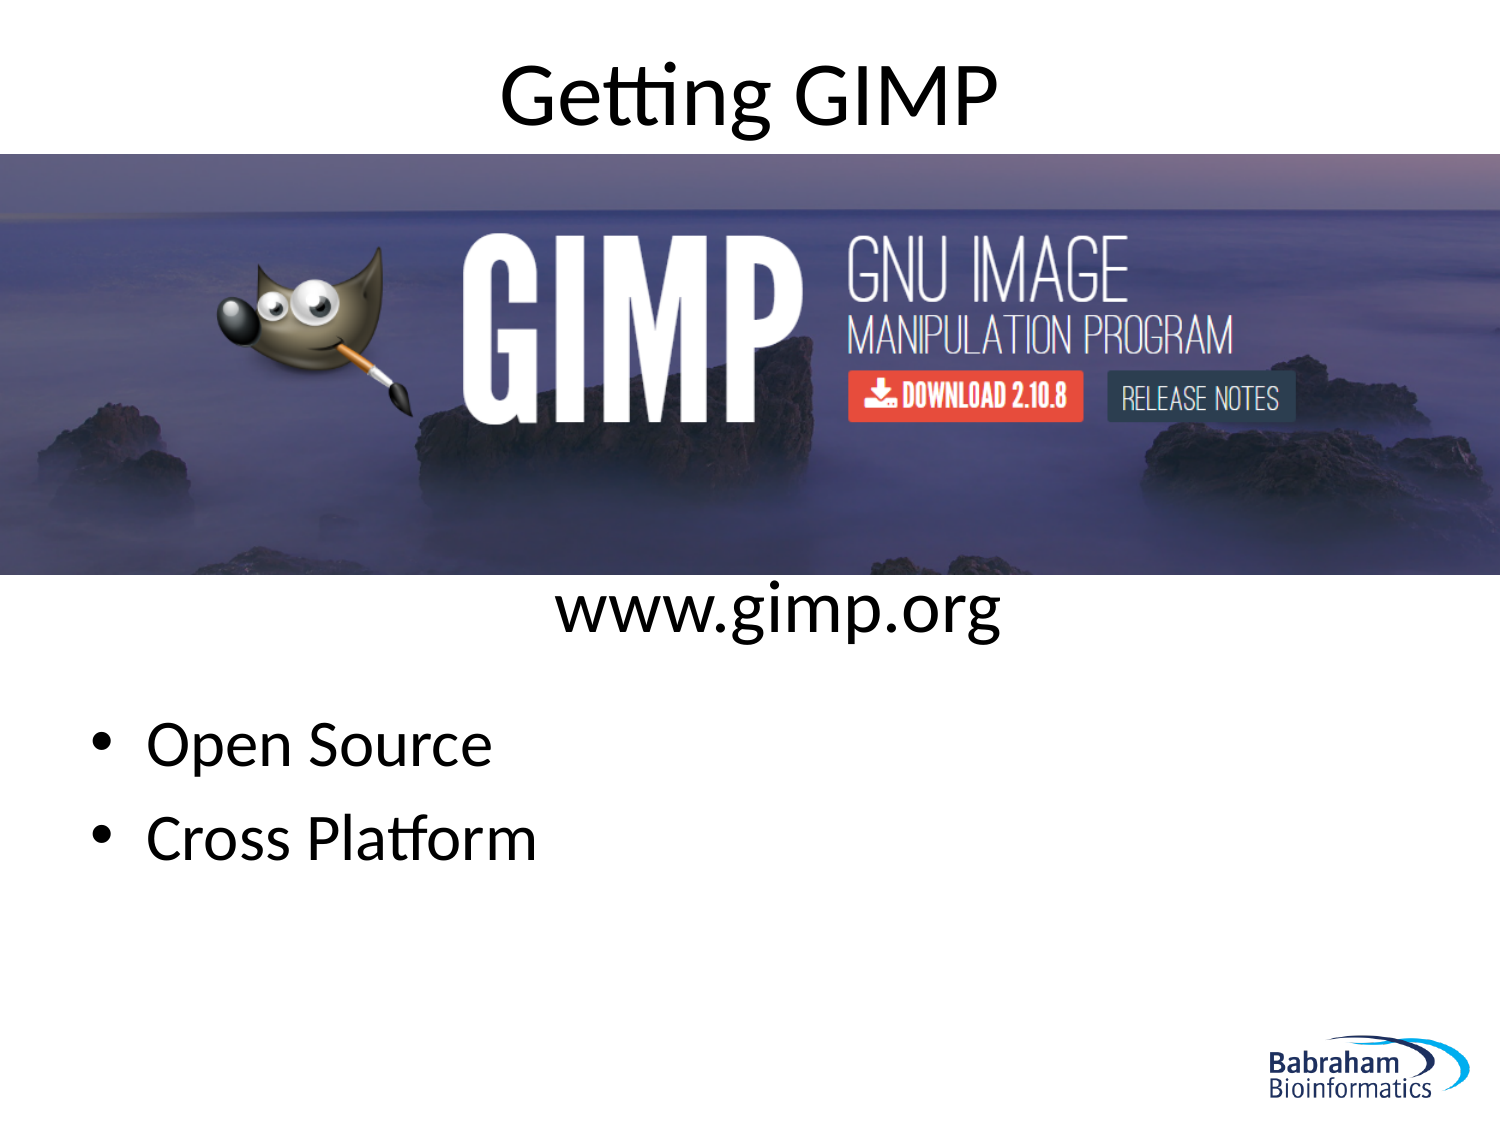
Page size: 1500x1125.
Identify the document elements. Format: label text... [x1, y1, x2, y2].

list Open Source Cross Platform [75, 692, 1425, 1005]
text_box www.gimp.org [539, 582, 1017, 656]
picture [0, 153, 1500, 575]
title Getting GIMP [75, 0, 1425, 152]
picture [1257, 1029, 1474, 1106]
